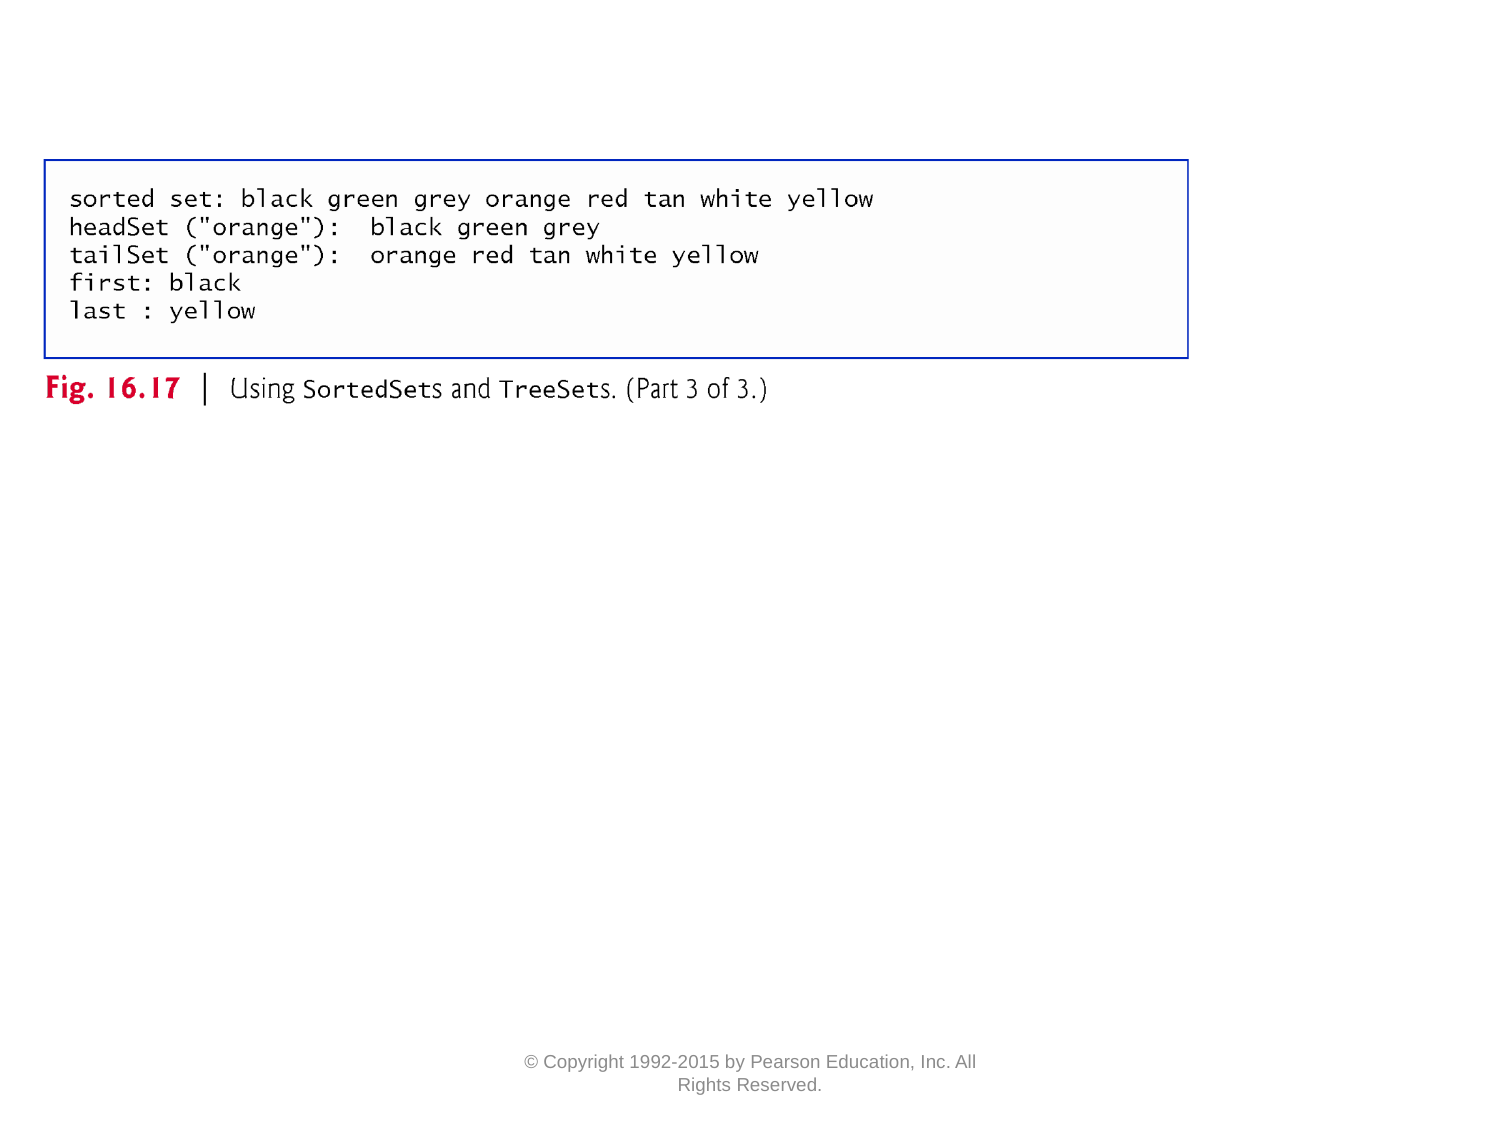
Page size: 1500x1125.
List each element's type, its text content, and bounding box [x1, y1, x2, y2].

picture [0, 106, 1500, 1018]
footer © Copyright 1992-2015 by Pearson Education, Inc. All Rights Reserved. [496, 1042, 1004, 1103]
